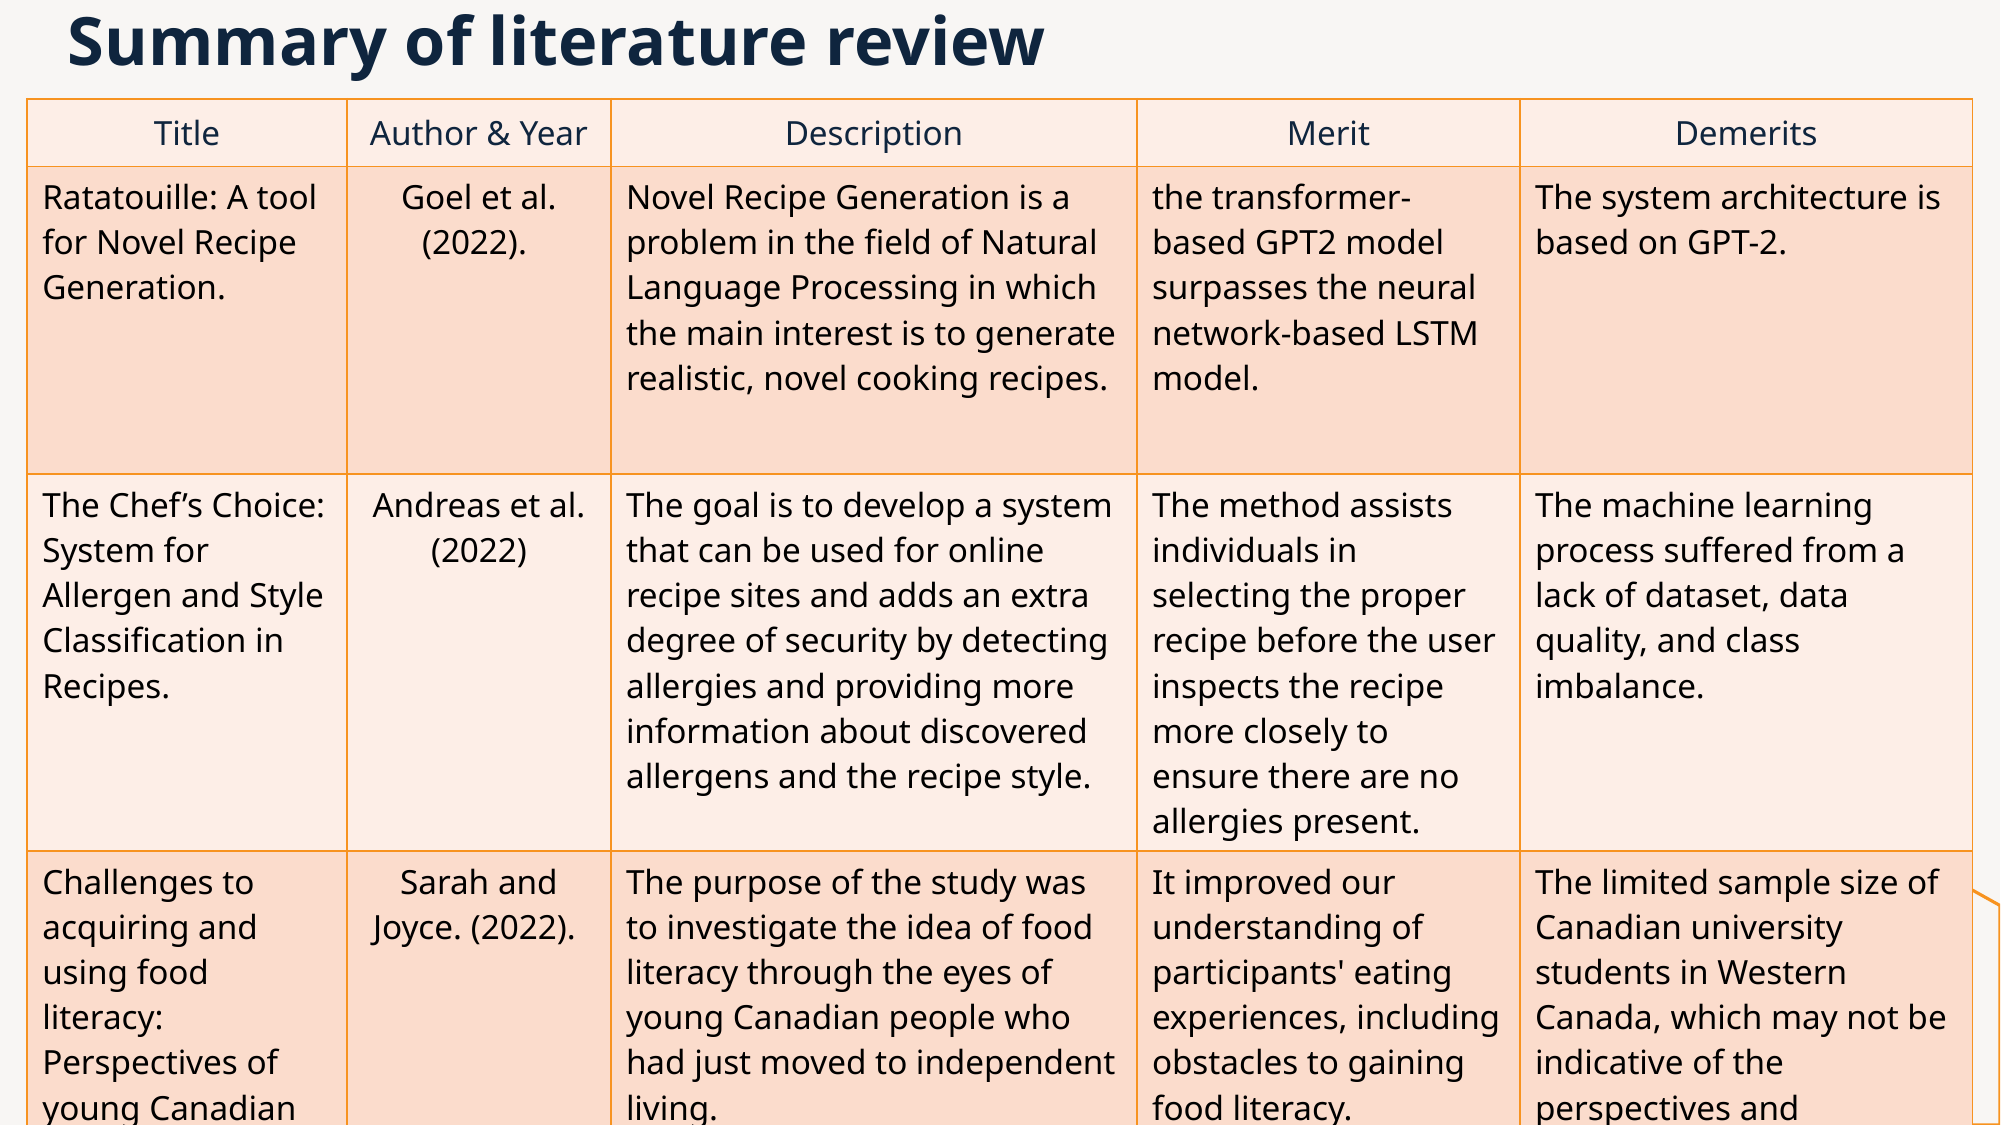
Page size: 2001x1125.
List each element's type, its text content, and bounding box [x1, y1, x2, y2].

title Summary of literature review [52, 0, 1510, 75]
table_cell Ratatouille: A tool for Novel Recipe Generation. [28, 167, 346, 473]
table_cell Andreas et al. (2022) [348, 475, 610, 850]
table_cell It improved our understanding of participants' eating experiences, including obstacles to gaining food literacy. [1138, 852, 1519, 1125]
table_header Merit [1138, 100, 1519, 166]
table_header Author & Year [348, 100, 610, 166]
slide_number 7 [1836, 1020, 1912, 1080]
table_cell The purpose of the study was to investigate the idea of food literacy through the eyes of young Canadian people who had just moved to independent living. [612, 852, 1136, 1125]
table_cell The method assists individuals in selecting the proper recipe before the user inspects the recipe more closely to ensure there are no allergies present. [1138, 475, 1519, 850]
table_cell Challenges to acquiring and using food literacy: Perspectives of young Canadian adults. [28, 852, 346, 1125]
table_cell Novel Recipe Generation is a problem in the field of Natural Language Processing in which the main interest is to generate realistic, novel cooking recipes. [612, 167, 1136, 473]
table_header Demerits [1521, 100, 1972, 166]
table_cell Sarah and Joyce. (2022). [348, 852, 610, 1125]
table_cell Goel et al. (2022). [348, 167, 610, 473]
table_cell The goal is to develop a system that can be used for online recipe sites and adds an extra degree of security by detecting allergies and providing more information about discovered allergens and the recipe style. [612, 475, 1136, 850]
table_header Description [612, 100, 1136, 166]
table_header Title [28, 100, 346, 166]
table_cell the transformer-based GPT2 model surpasses the neural network-based LSTM model. [1138, 167, 1519, 473]
table_cell The Chef’s Choice: System for Allergen and Style Classification in Recipes. [28, 475, 346, 850]
table_cell The limited sample size of Canadian university students in Western Canada, which may not be indicative of the perspectives and experiences of young adults from various backgrounds and geographical places. [1521, 852, 1972, 1125]
table_cell The machine learning process suffered from a lack of dataset, data quality, and class imbalance. [1521, 475, 1972, 850]
table_cell The system architecture is based on GPT-2. [1521, 167, 1972, 473]
